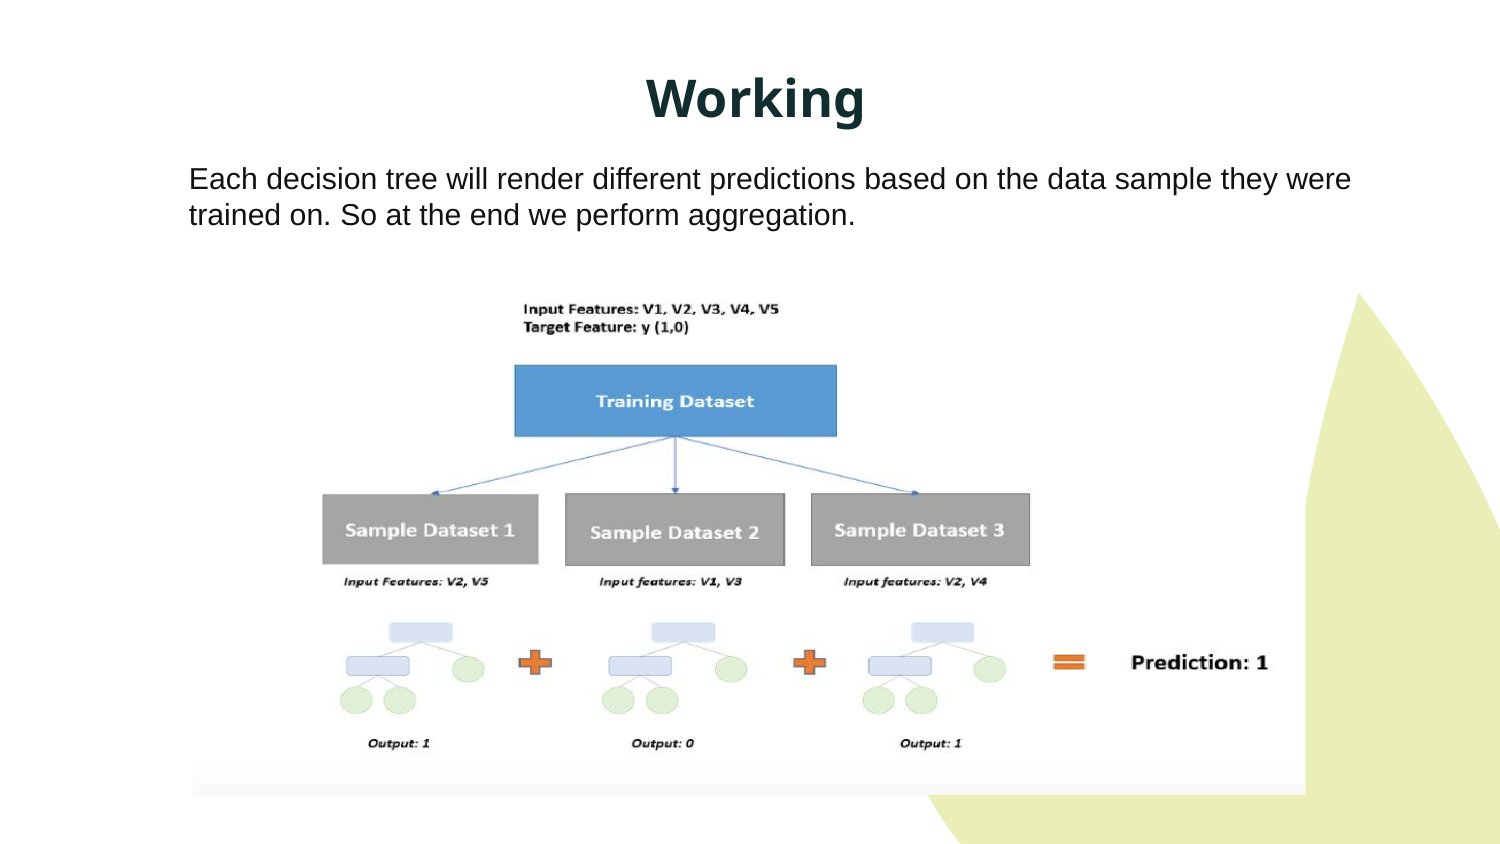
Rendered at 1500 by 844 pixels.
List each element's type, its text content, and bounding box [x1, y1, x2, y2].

title Working [29, 50, 1471, 145]
picture [192, 279, 1306, 795]
text_box Each decision tree will render different predictions based on the data sample they were trained on. So at the end we perform aggregation. [173, 144, 1378, 247]
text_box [855, 240, 1500, 844]
